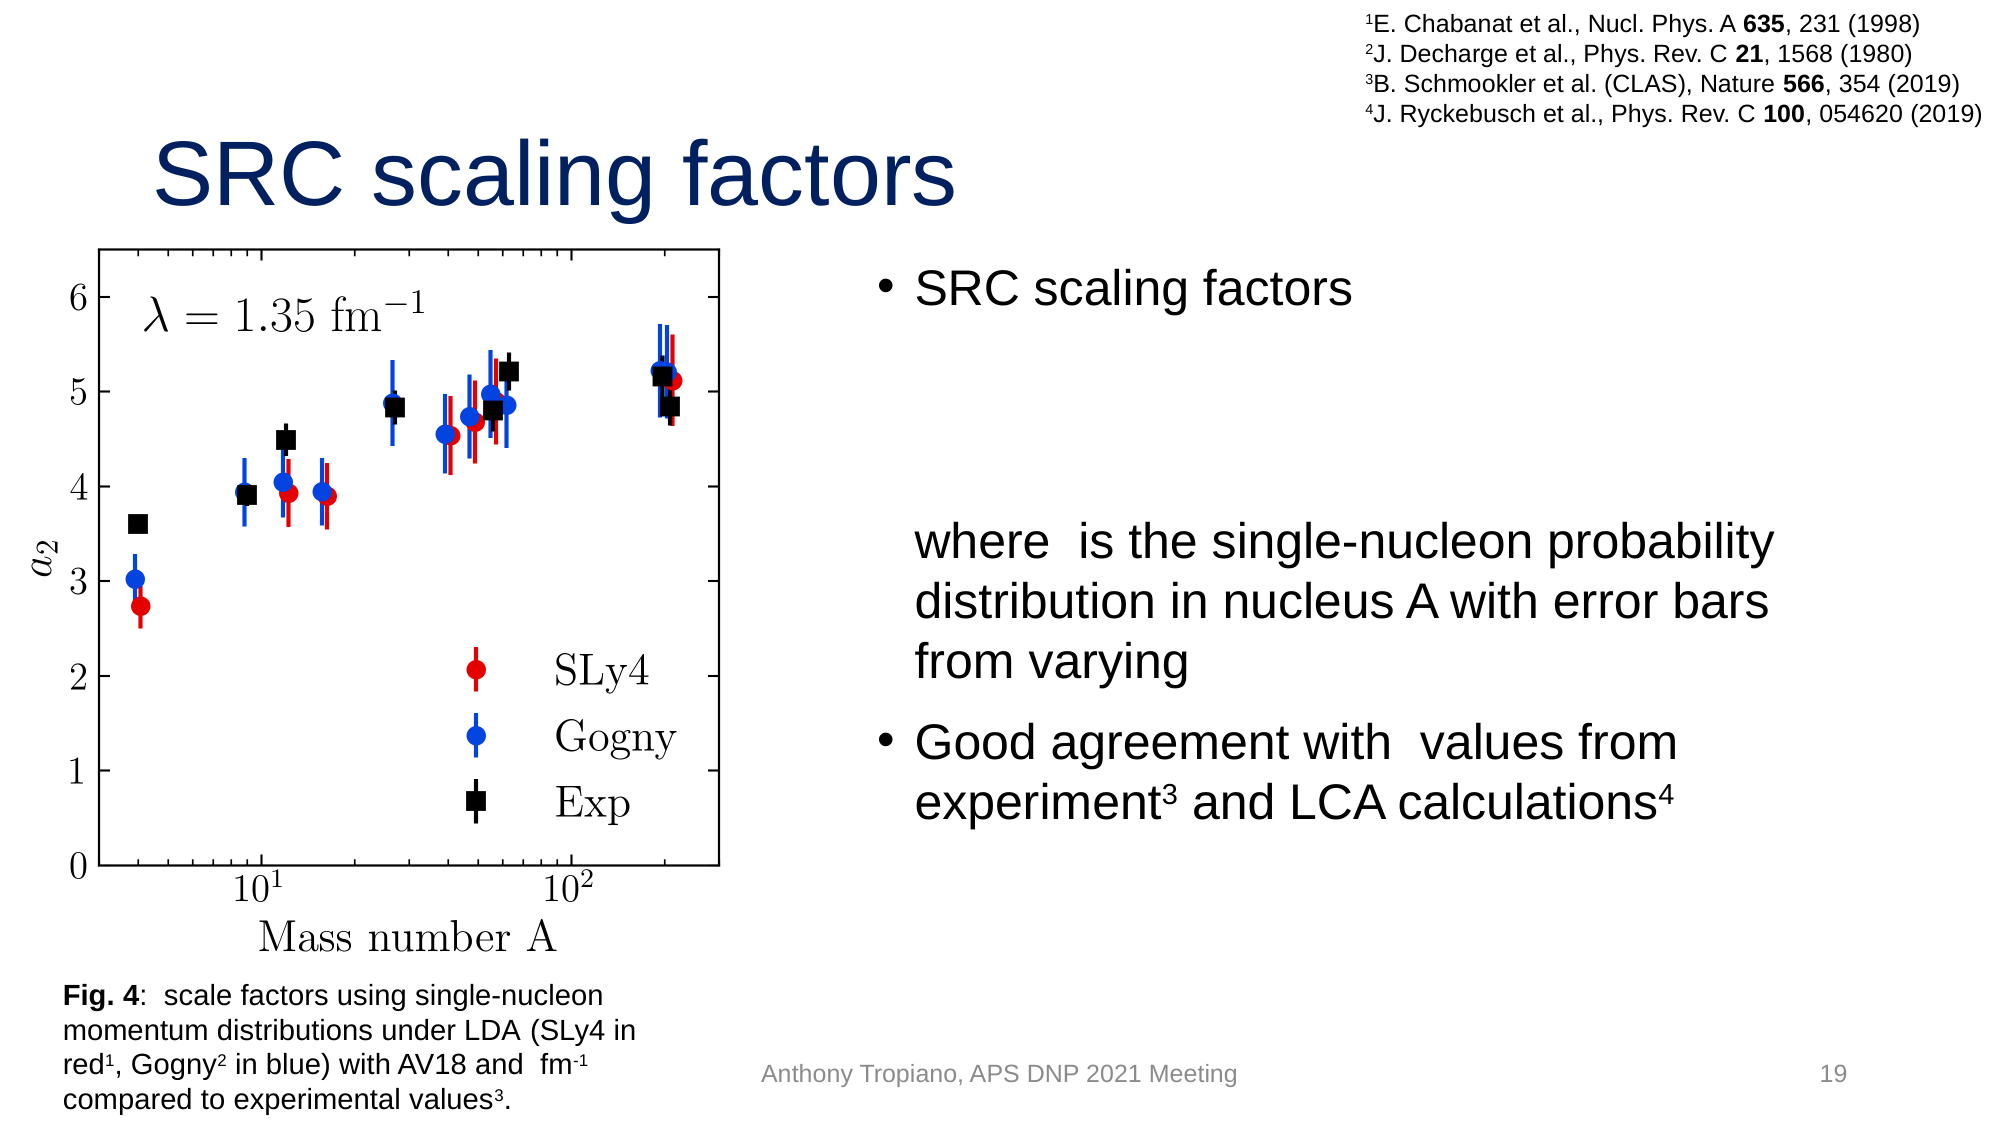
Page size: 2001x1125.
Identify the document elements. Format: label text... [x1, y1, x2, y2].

footer Anthony Tropiano, APS DNP 2021 Meeting [662, 1042, 1338, 1103]
title SRC scaling factors [137, 59, 1863, 278]
text_box 1E. Chabanat et al., Nucl. Phys. A 635, 231 (1998) 2J. Decharge et al., Phys. Rev. C 21, 1568 (1980) 3B. Schmookler et al. (CLAS), Nature 566, 354 (2019) 4J. Ryckebusch et al., Phys. Rev. C 100, 054620 (2019) [1350, 0, 1998, 180]
slide_number 19 [1412, 1042, 1863, 1103]
picture [0, 229, 739, 980]
